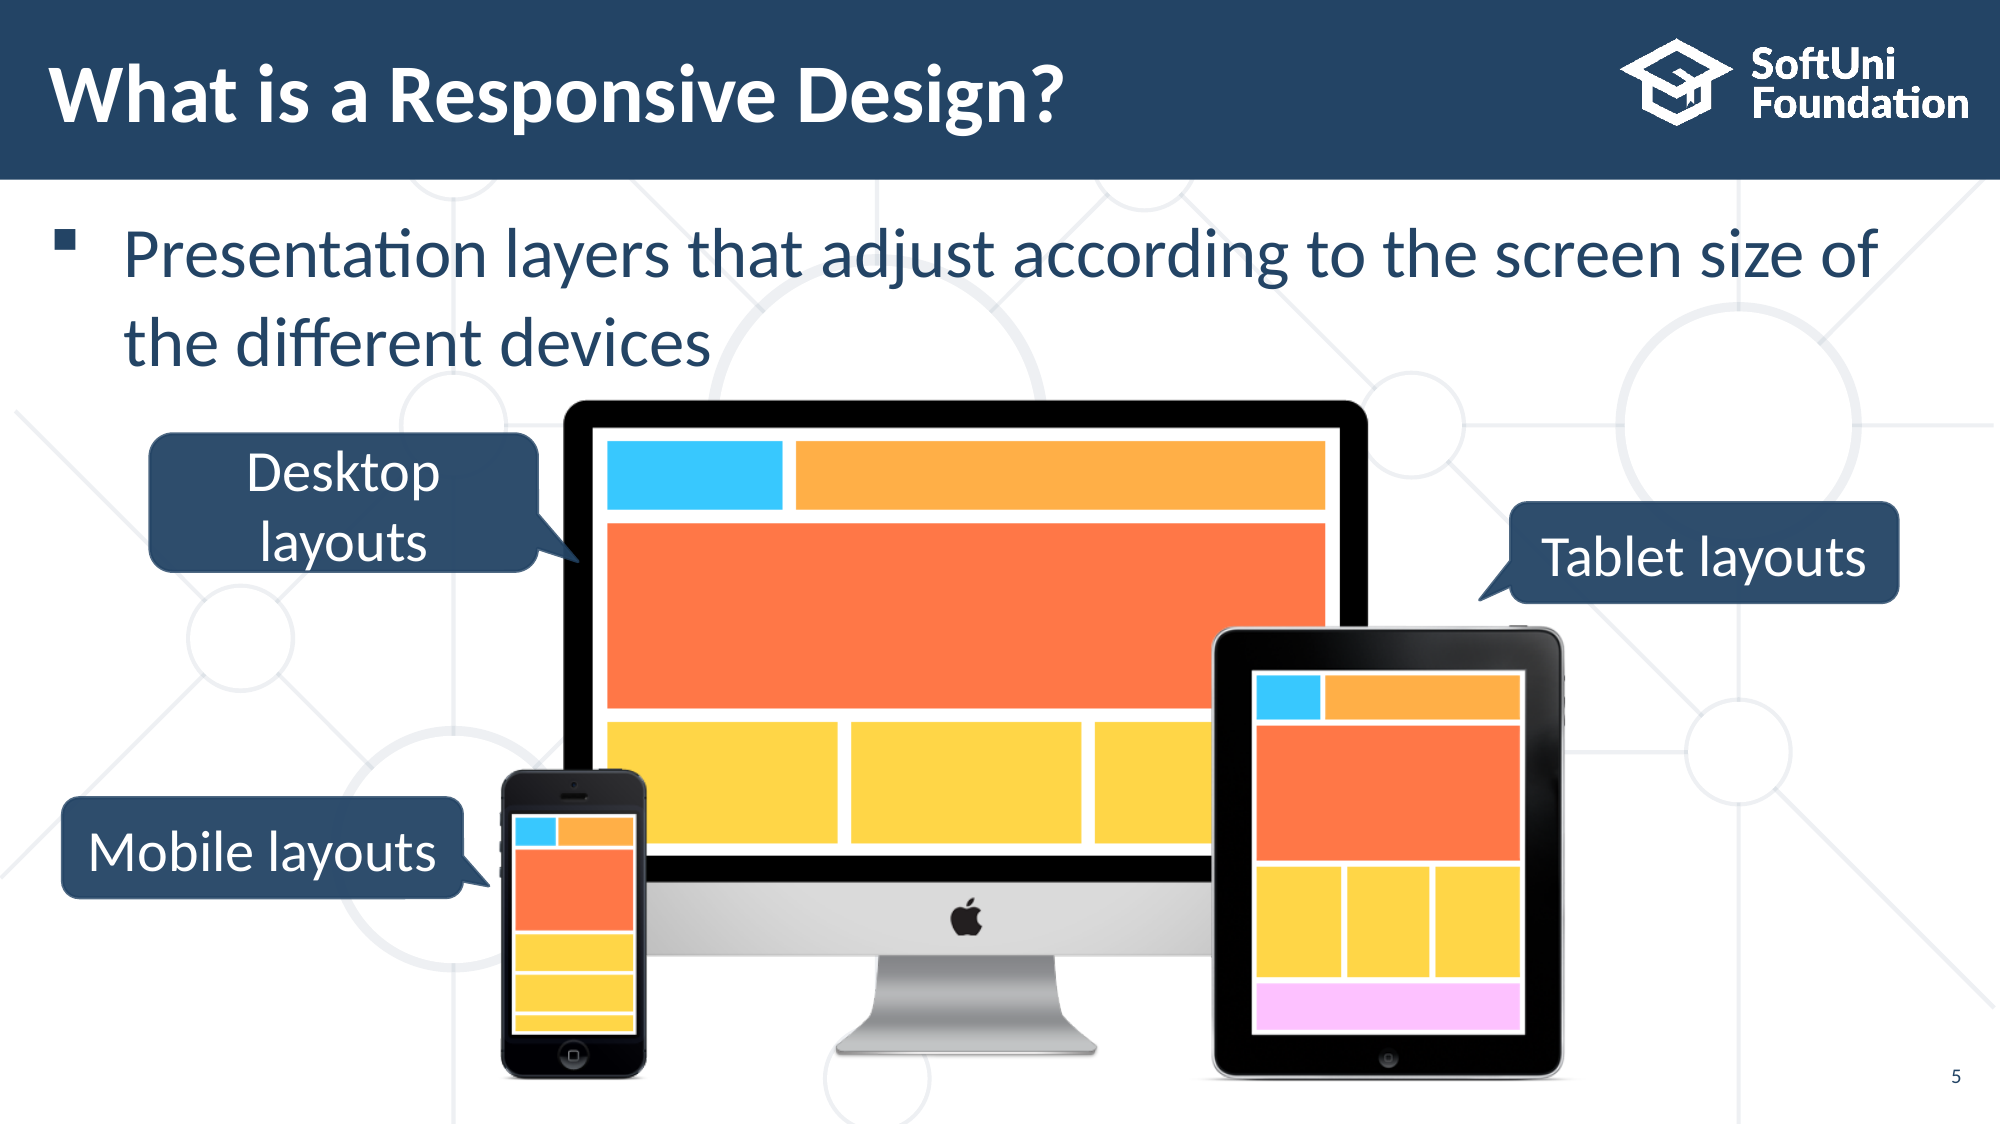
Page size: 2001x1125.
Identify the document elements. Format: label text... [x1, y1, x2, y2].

title What is a Responsive Design? [31, 16, 1591, 162]
text_box Desktop layouts [147, 431, 294, 574]
text_box Mobile layouts [60, 795, 294, 900]
text_box Tablet layouts [1775, 500, 1901, 605]
picture [299, 397, 1771, 1084]
list Presentation layers that adjust according to the screen size of the different devices [31, 196, 1970, 414]
picture [1619, 38, 1968, 126]
slide_number 5 [1897, 1049, 1968, 1100]
